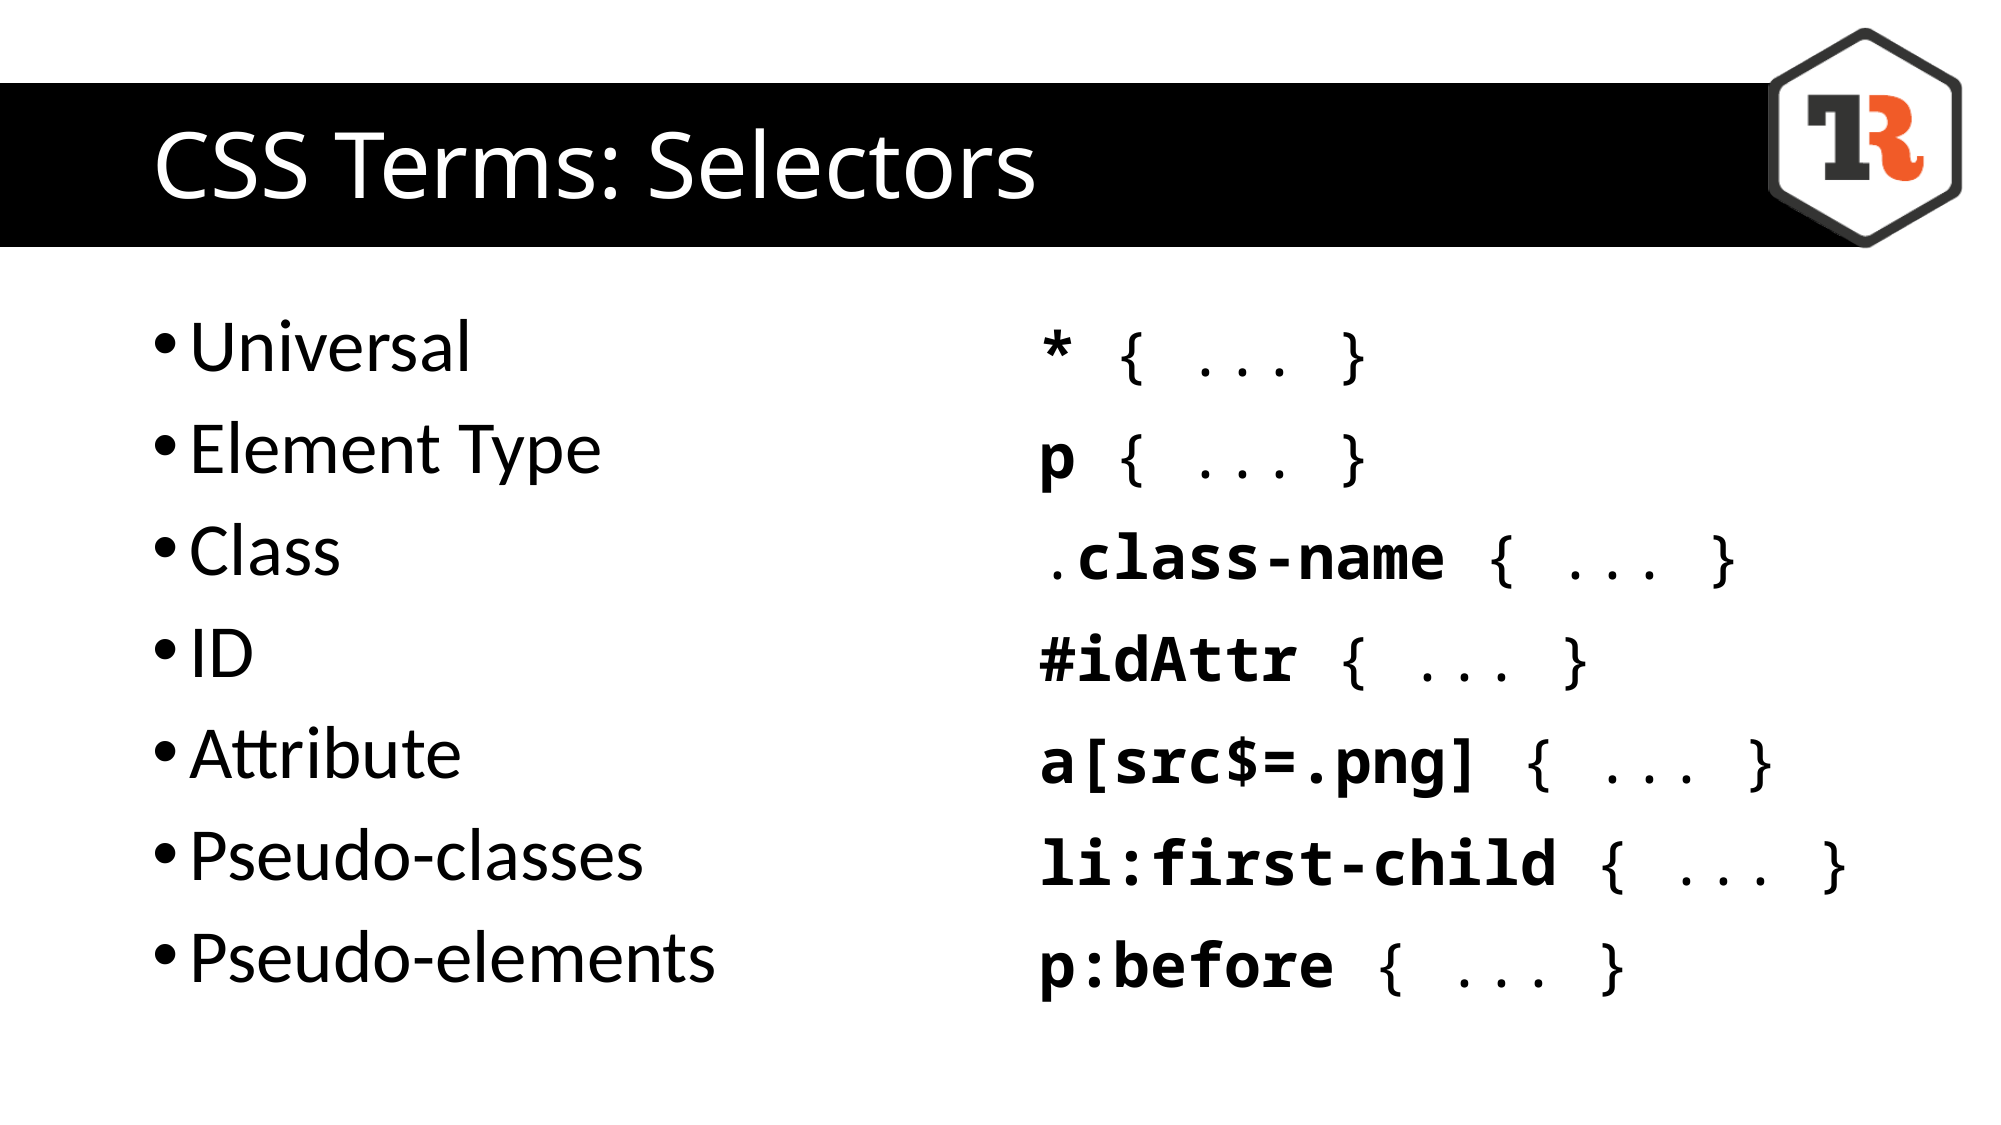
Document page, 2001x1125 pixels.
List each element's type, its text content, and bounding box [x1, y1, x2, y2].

text_box * { ... } p { ... } .class-name { ... } #idAttr { ... } a[src$=.png] { ... } li:first-child { ... } p:before { ... } [1024, 299, 1875, 1036]
list Universal Element Type Class ID Attribute Pseudo-classes Pseudo-elements [137, 299, 867, 1014]
title CSS Terms: Selectors [137, 59, 1863, 278]
picture [1747, 20, 1981, 254]
